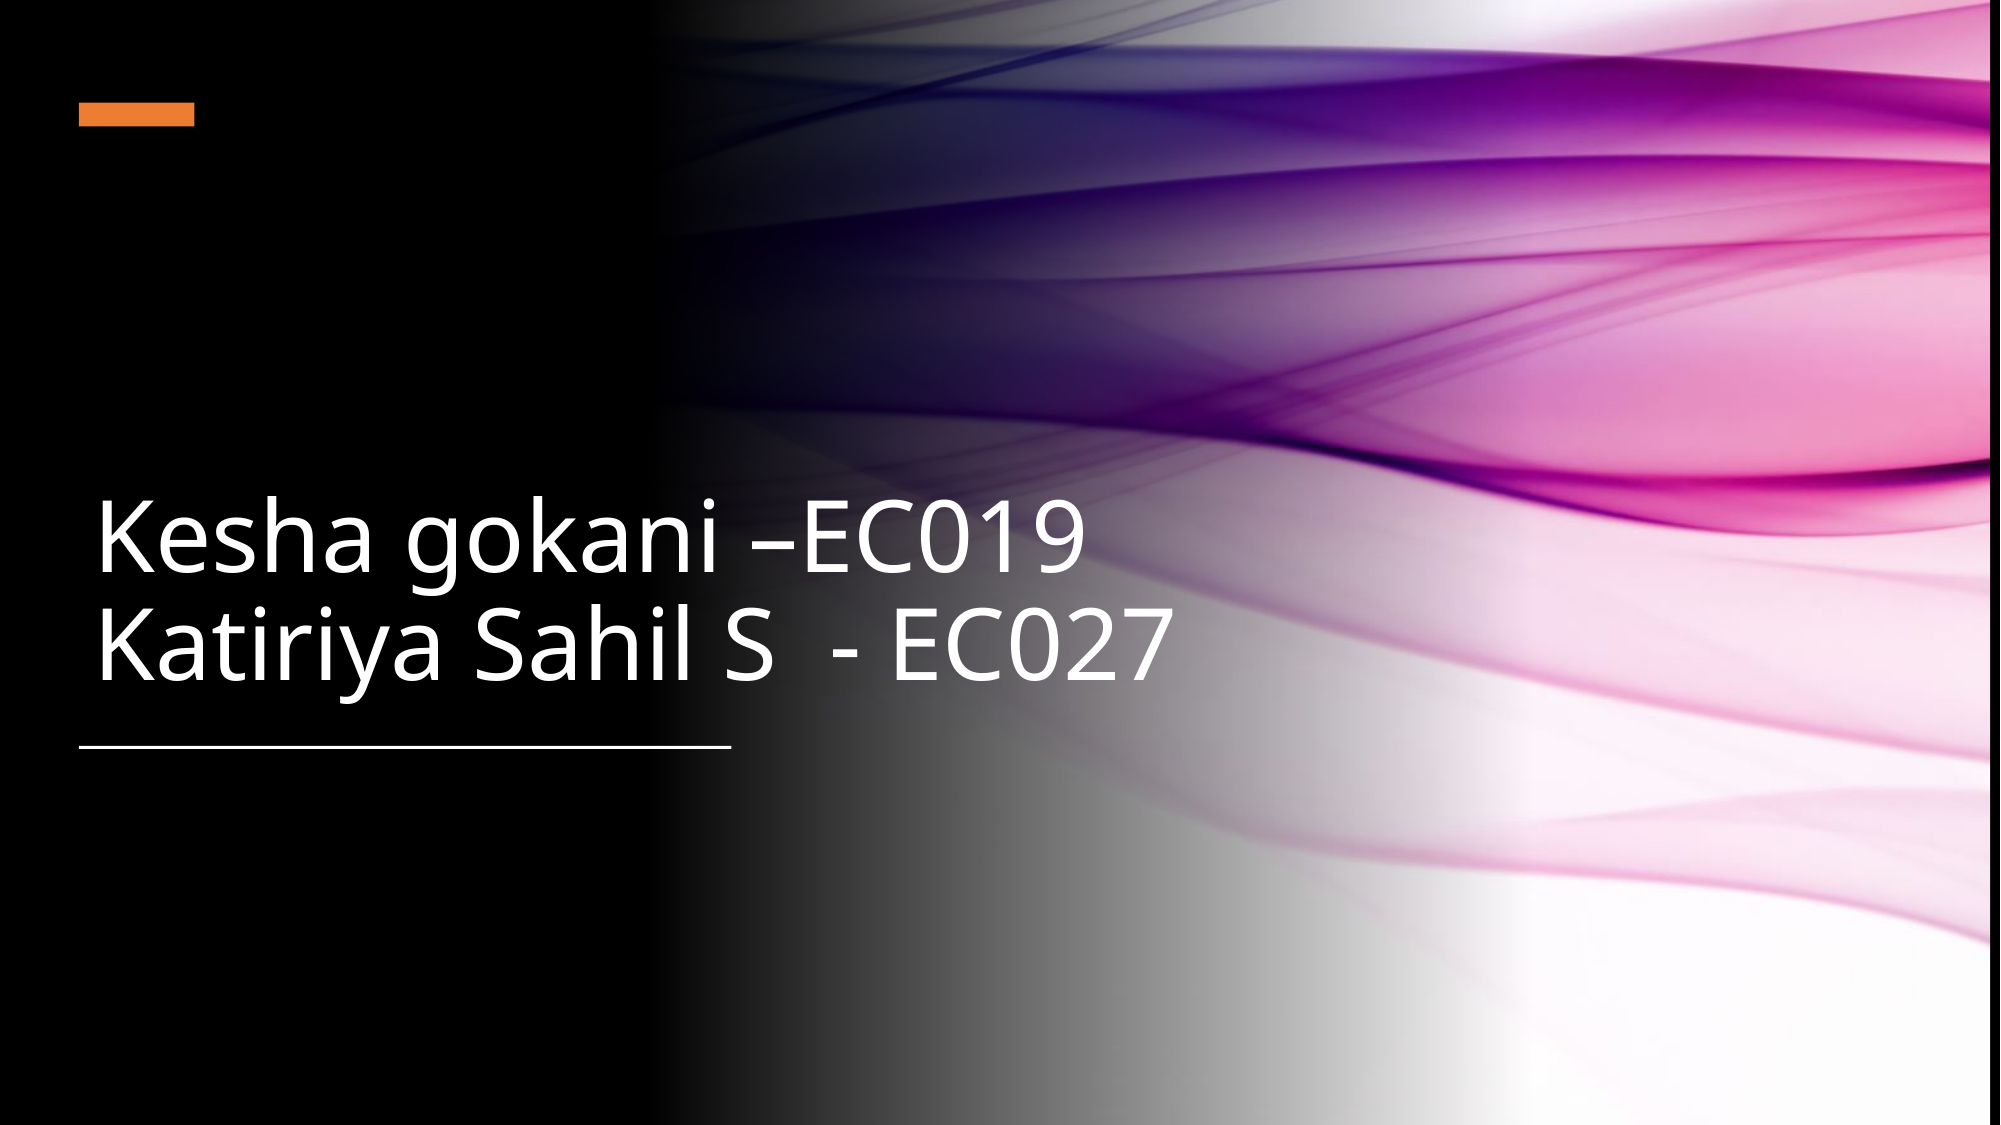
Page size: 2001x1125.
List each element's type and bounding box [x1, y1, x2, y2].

text_box [1991, 0, 2000, 1125]
picture [3, 0, 1991, 1125]
